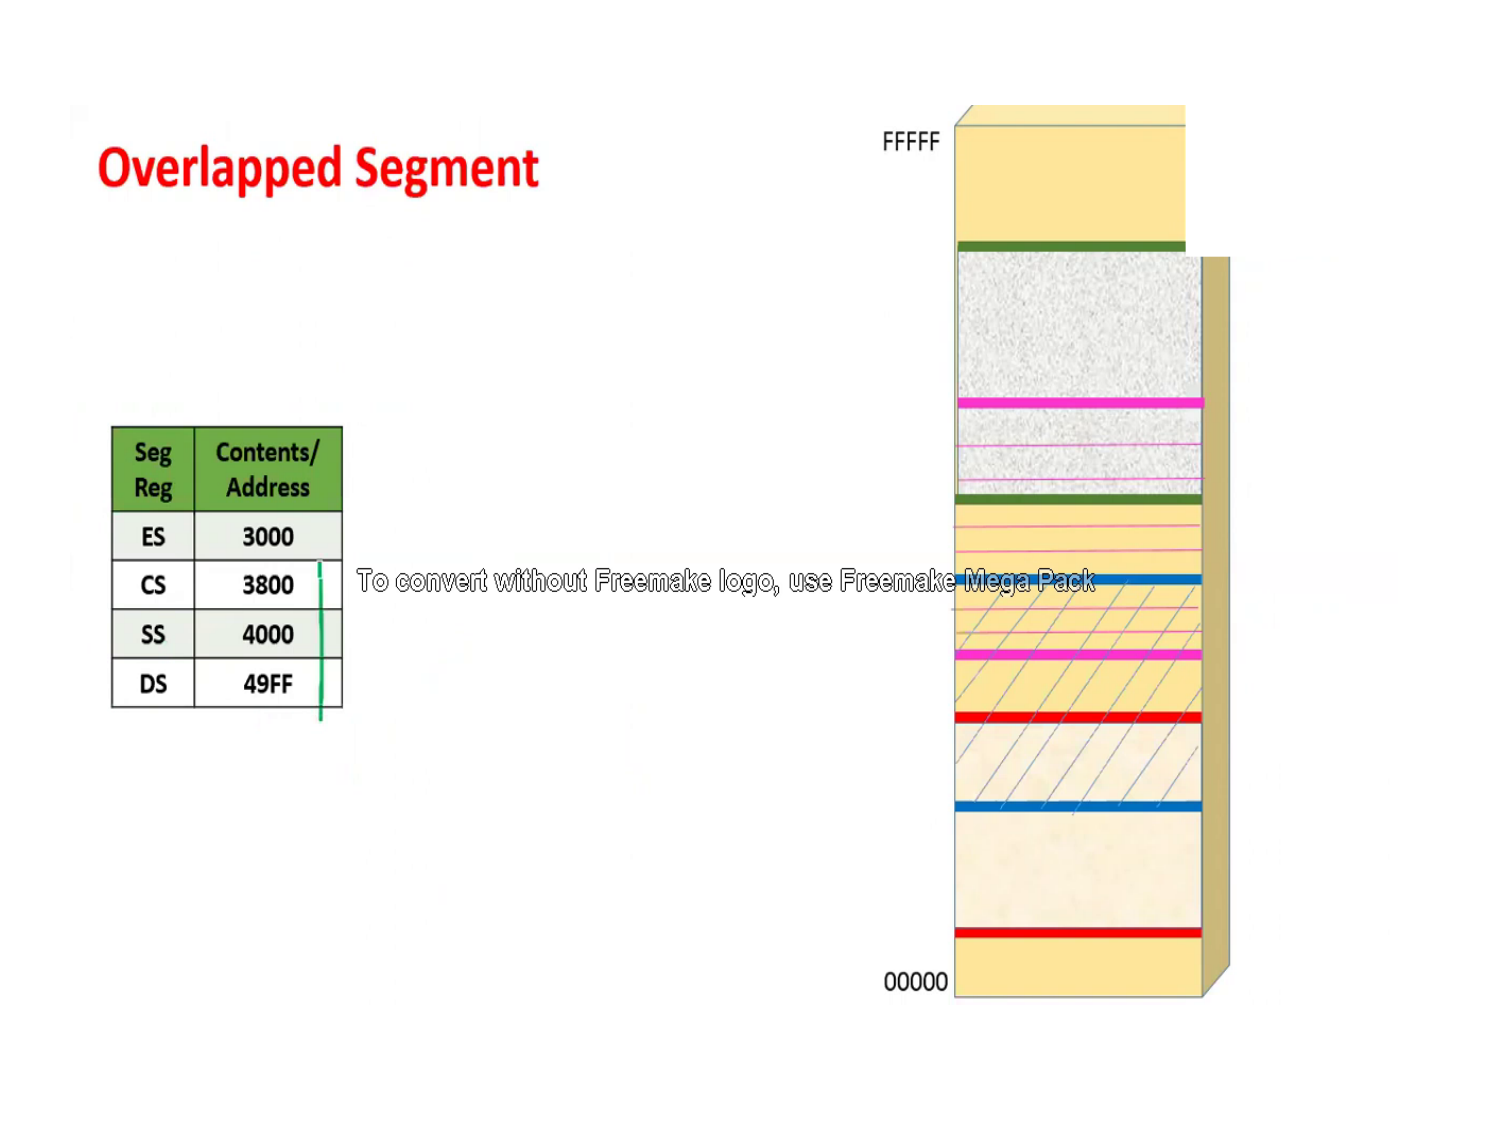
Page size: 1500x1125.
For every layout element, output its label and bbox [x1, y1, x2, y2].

list [70, 105, 1398, 1006]
